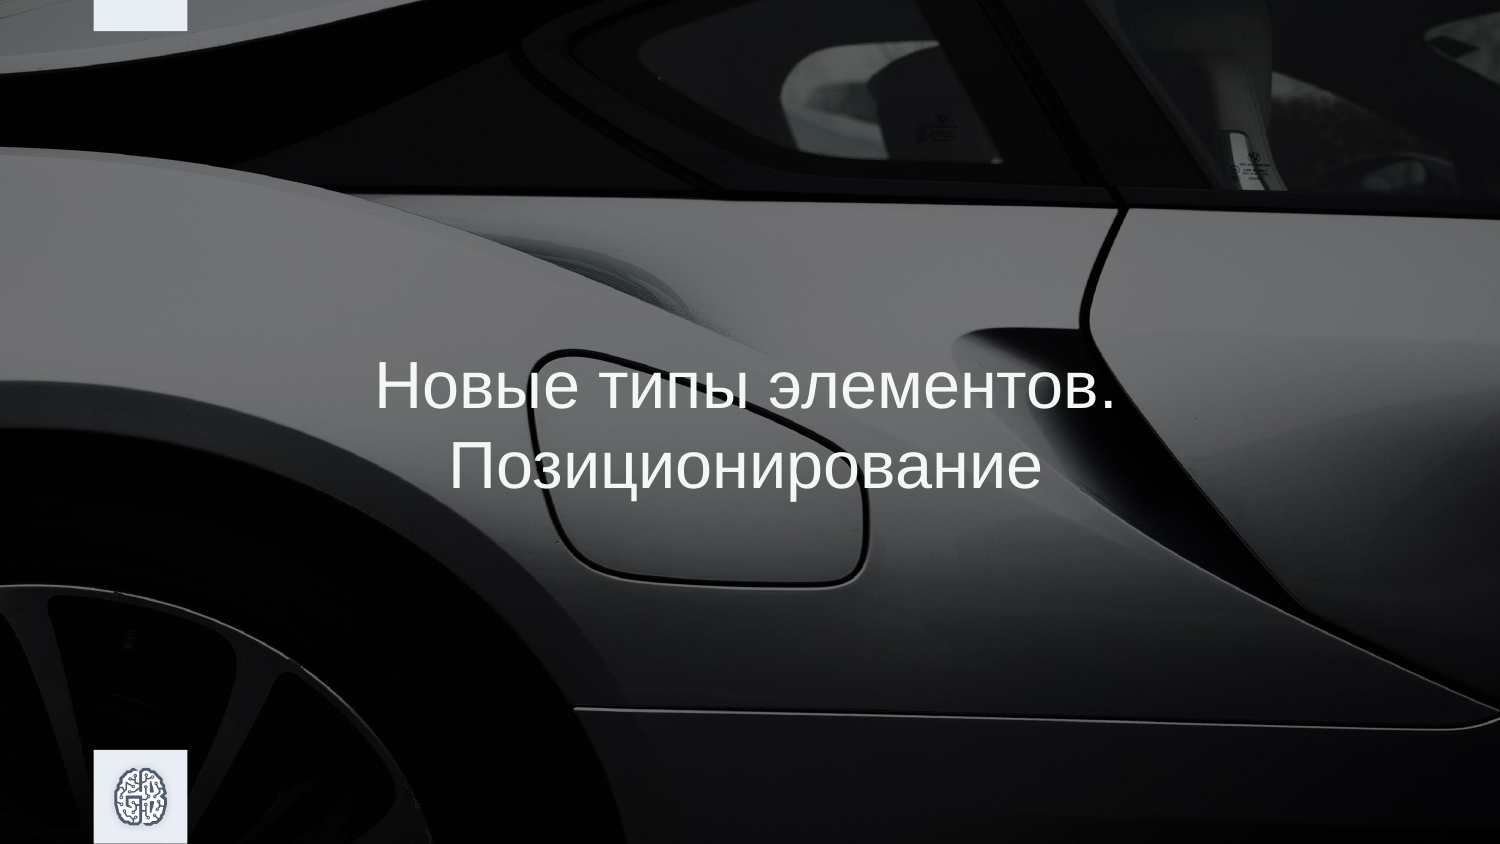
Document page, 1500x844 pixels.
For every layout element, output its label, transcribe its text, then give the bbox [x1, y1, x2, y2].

picture [106, 760, 175, 834]
picture [0, 0, 1500, 844]
text_box Новые типы элементов. Позиционирование [184, 93, 1309, 750]
